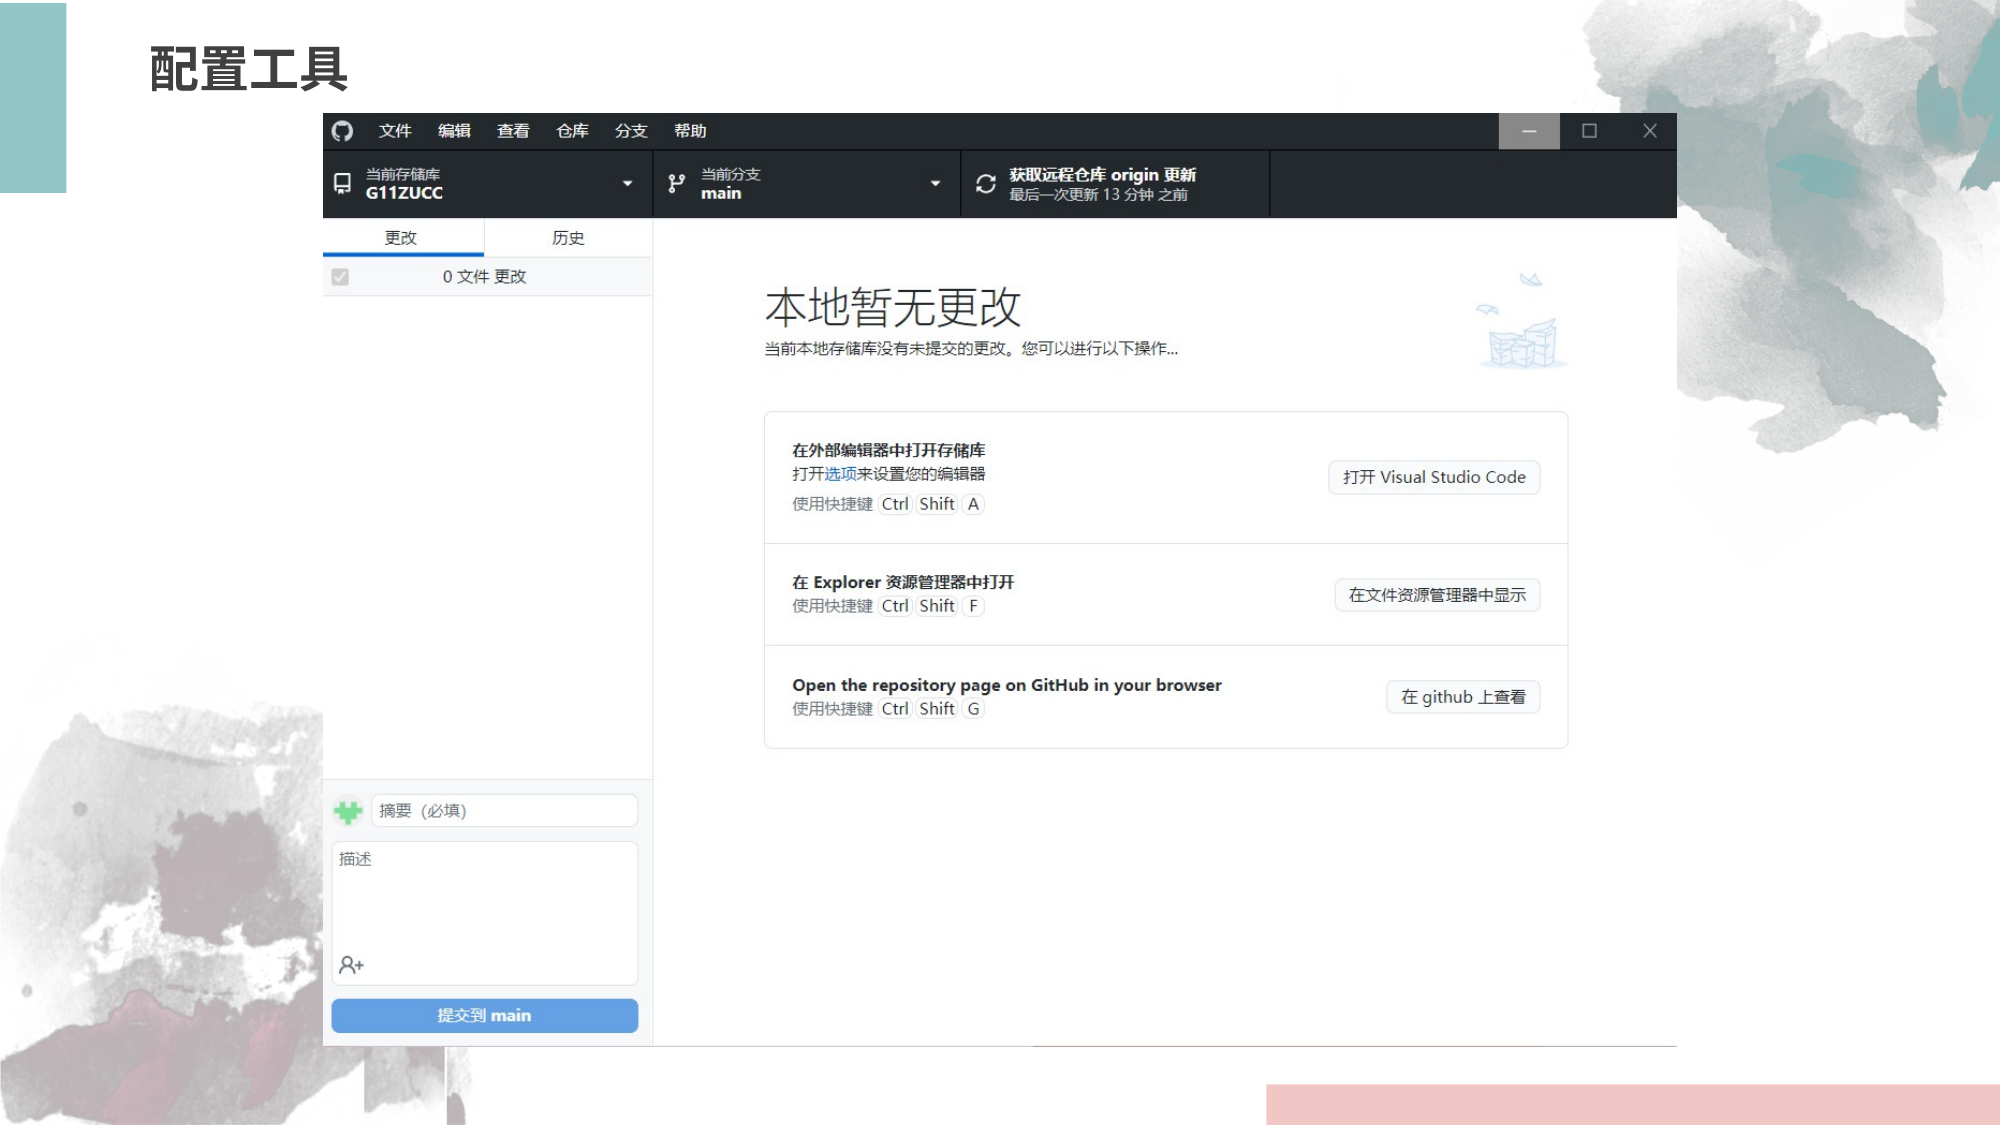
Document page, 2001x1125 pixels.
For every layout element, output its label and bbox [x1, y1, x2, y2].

text_box [0, 0, 2000, 1125]
picture [323, 113, 1677, 1047]
